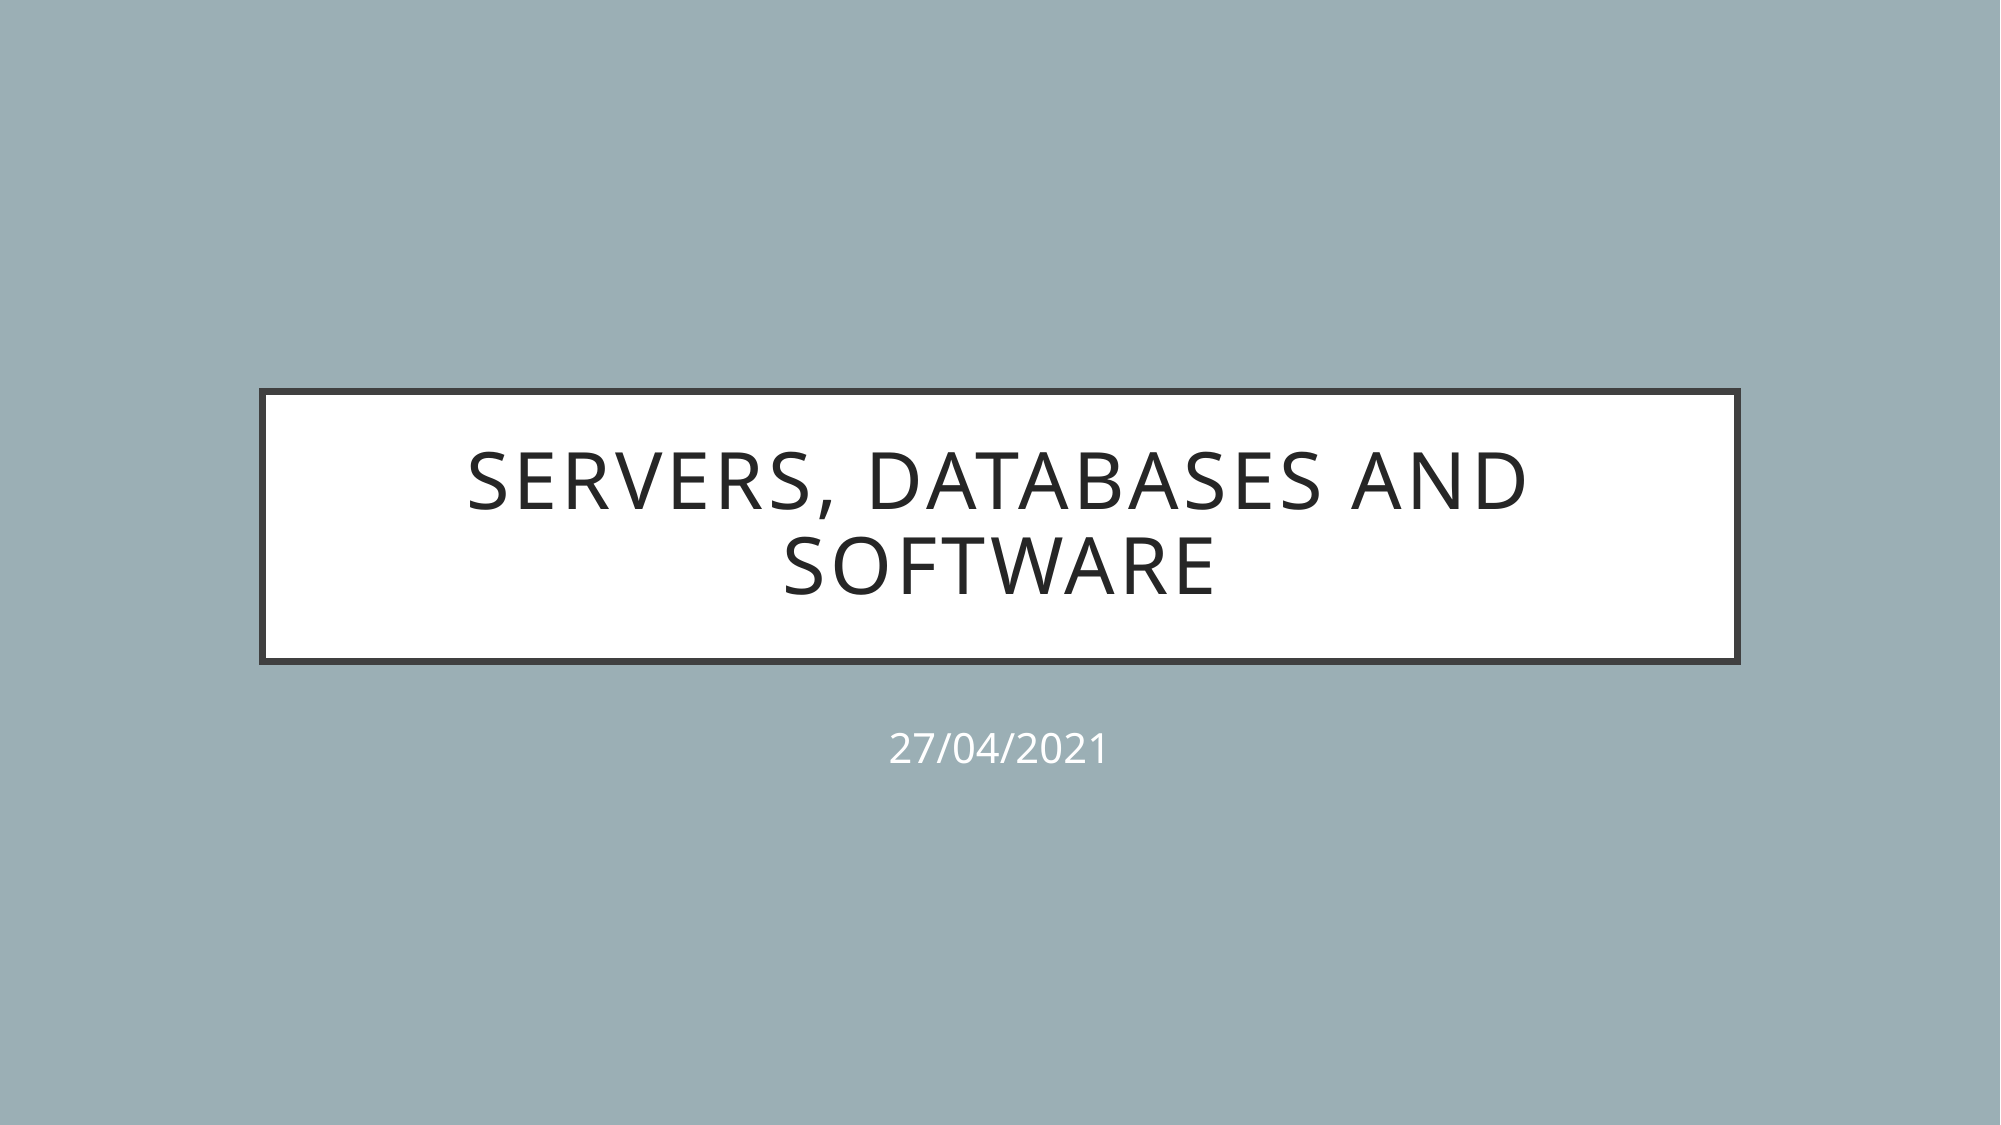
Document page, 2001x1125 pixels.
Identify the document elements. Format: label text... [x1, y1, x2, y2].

subtitle 27/04/2021 [442, 713, 1558, 918]
title Servers, databases and software [259, 388, 1741, 665]
